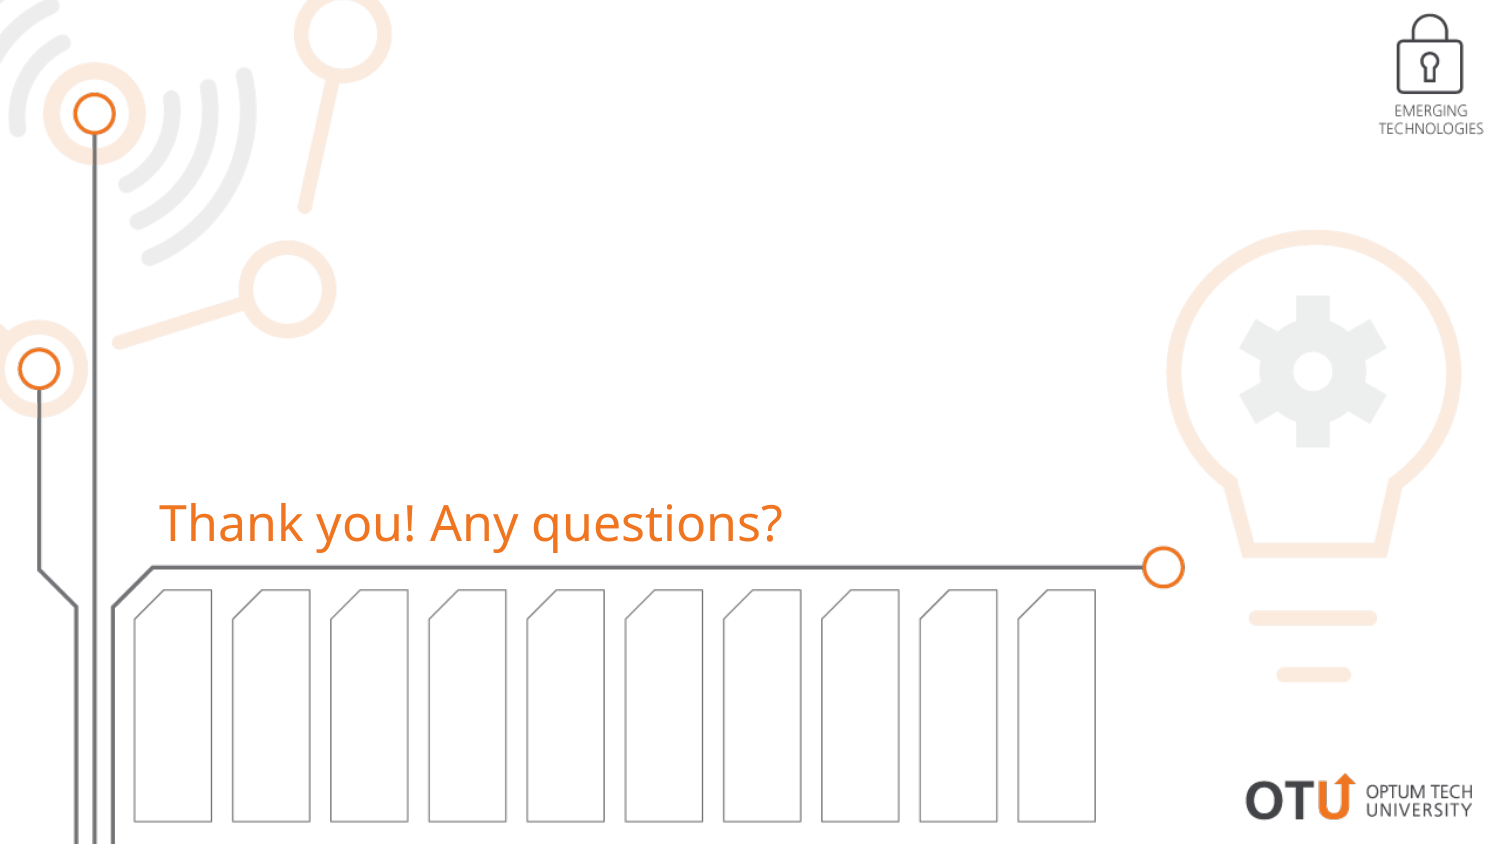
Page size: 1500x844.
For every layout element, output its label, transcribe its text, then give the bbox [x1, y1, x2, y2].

list Thank you! Any questions? [144, 421, 1138, 560]
picture [0, 0, 1500, 844]
